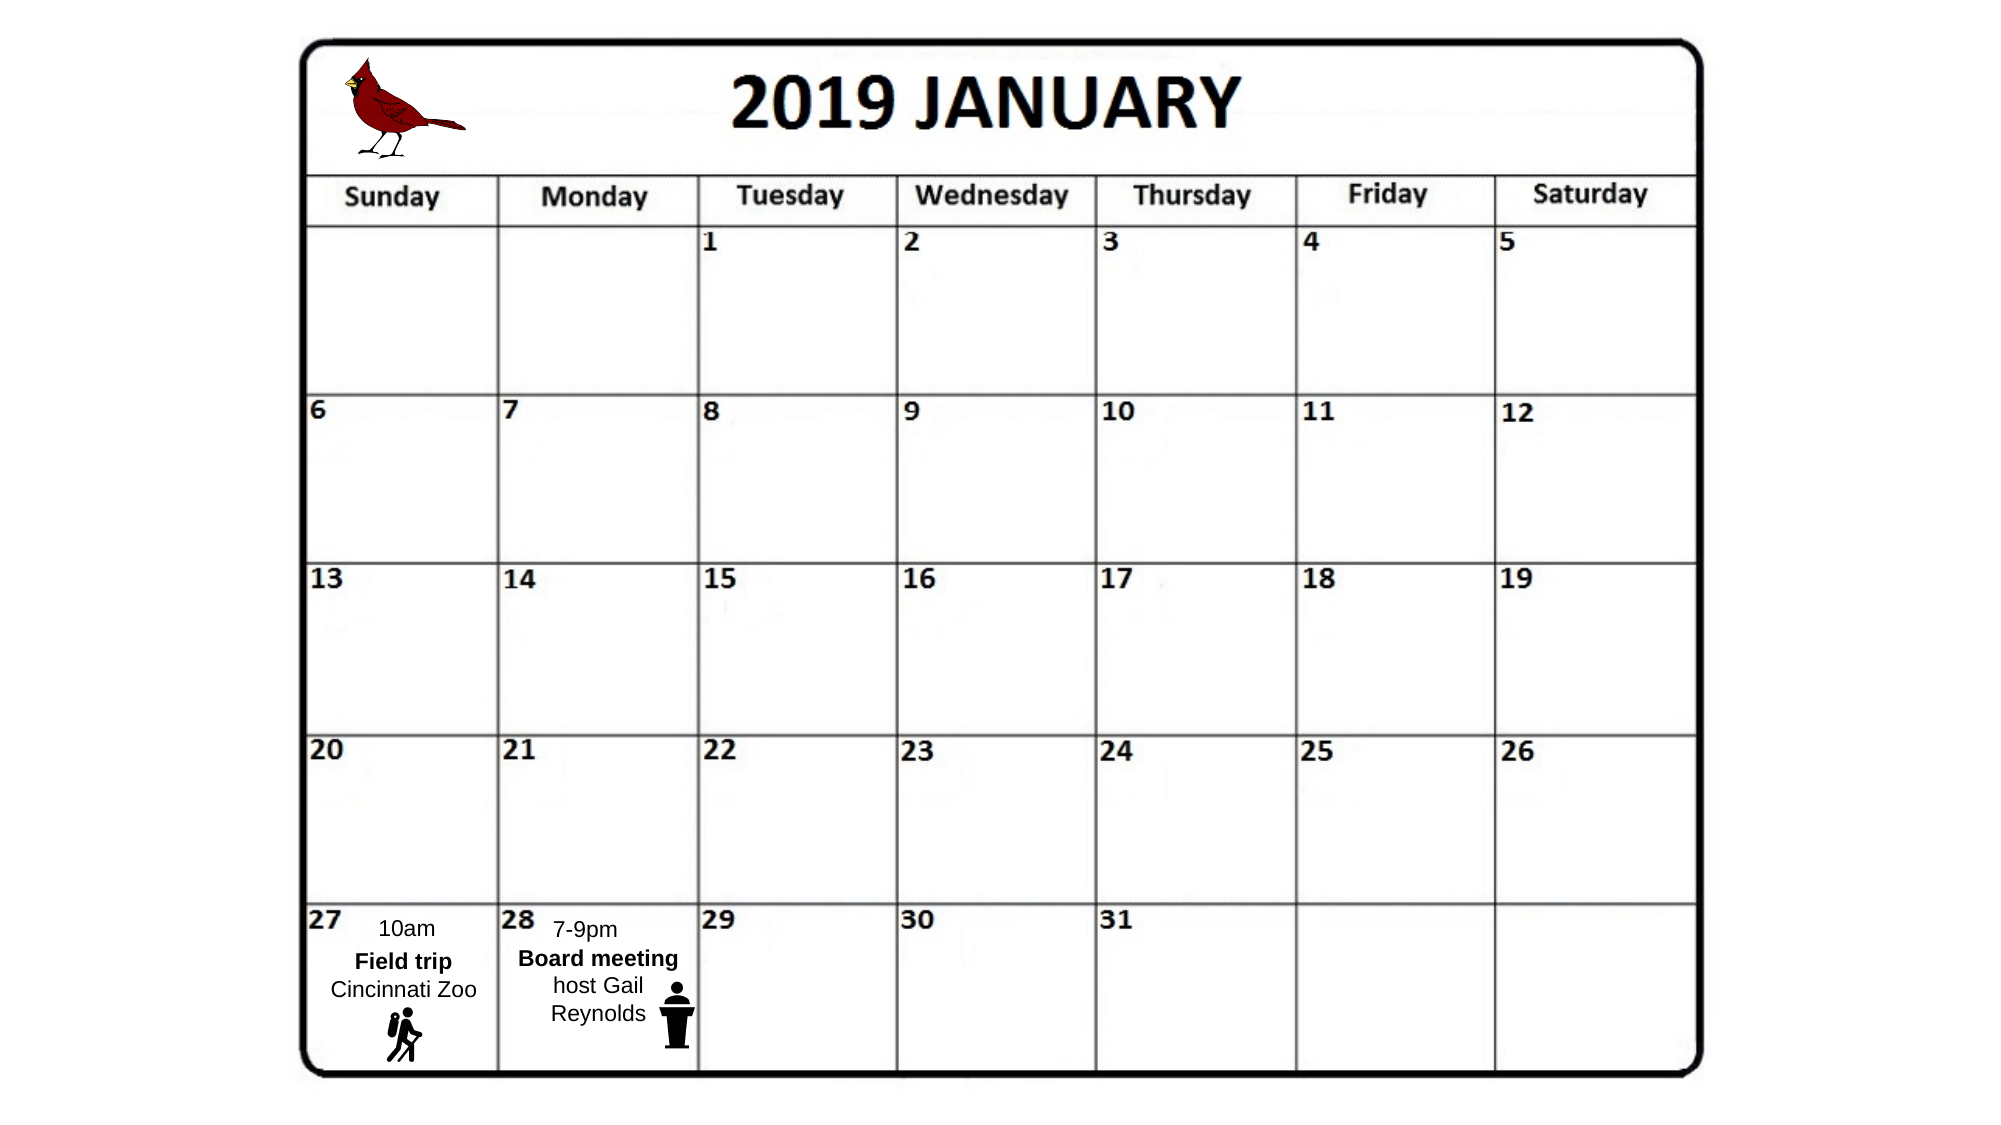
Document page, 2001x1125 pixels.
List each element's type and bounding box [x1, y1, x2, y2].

picture [249, 0, 1751, 1125]
